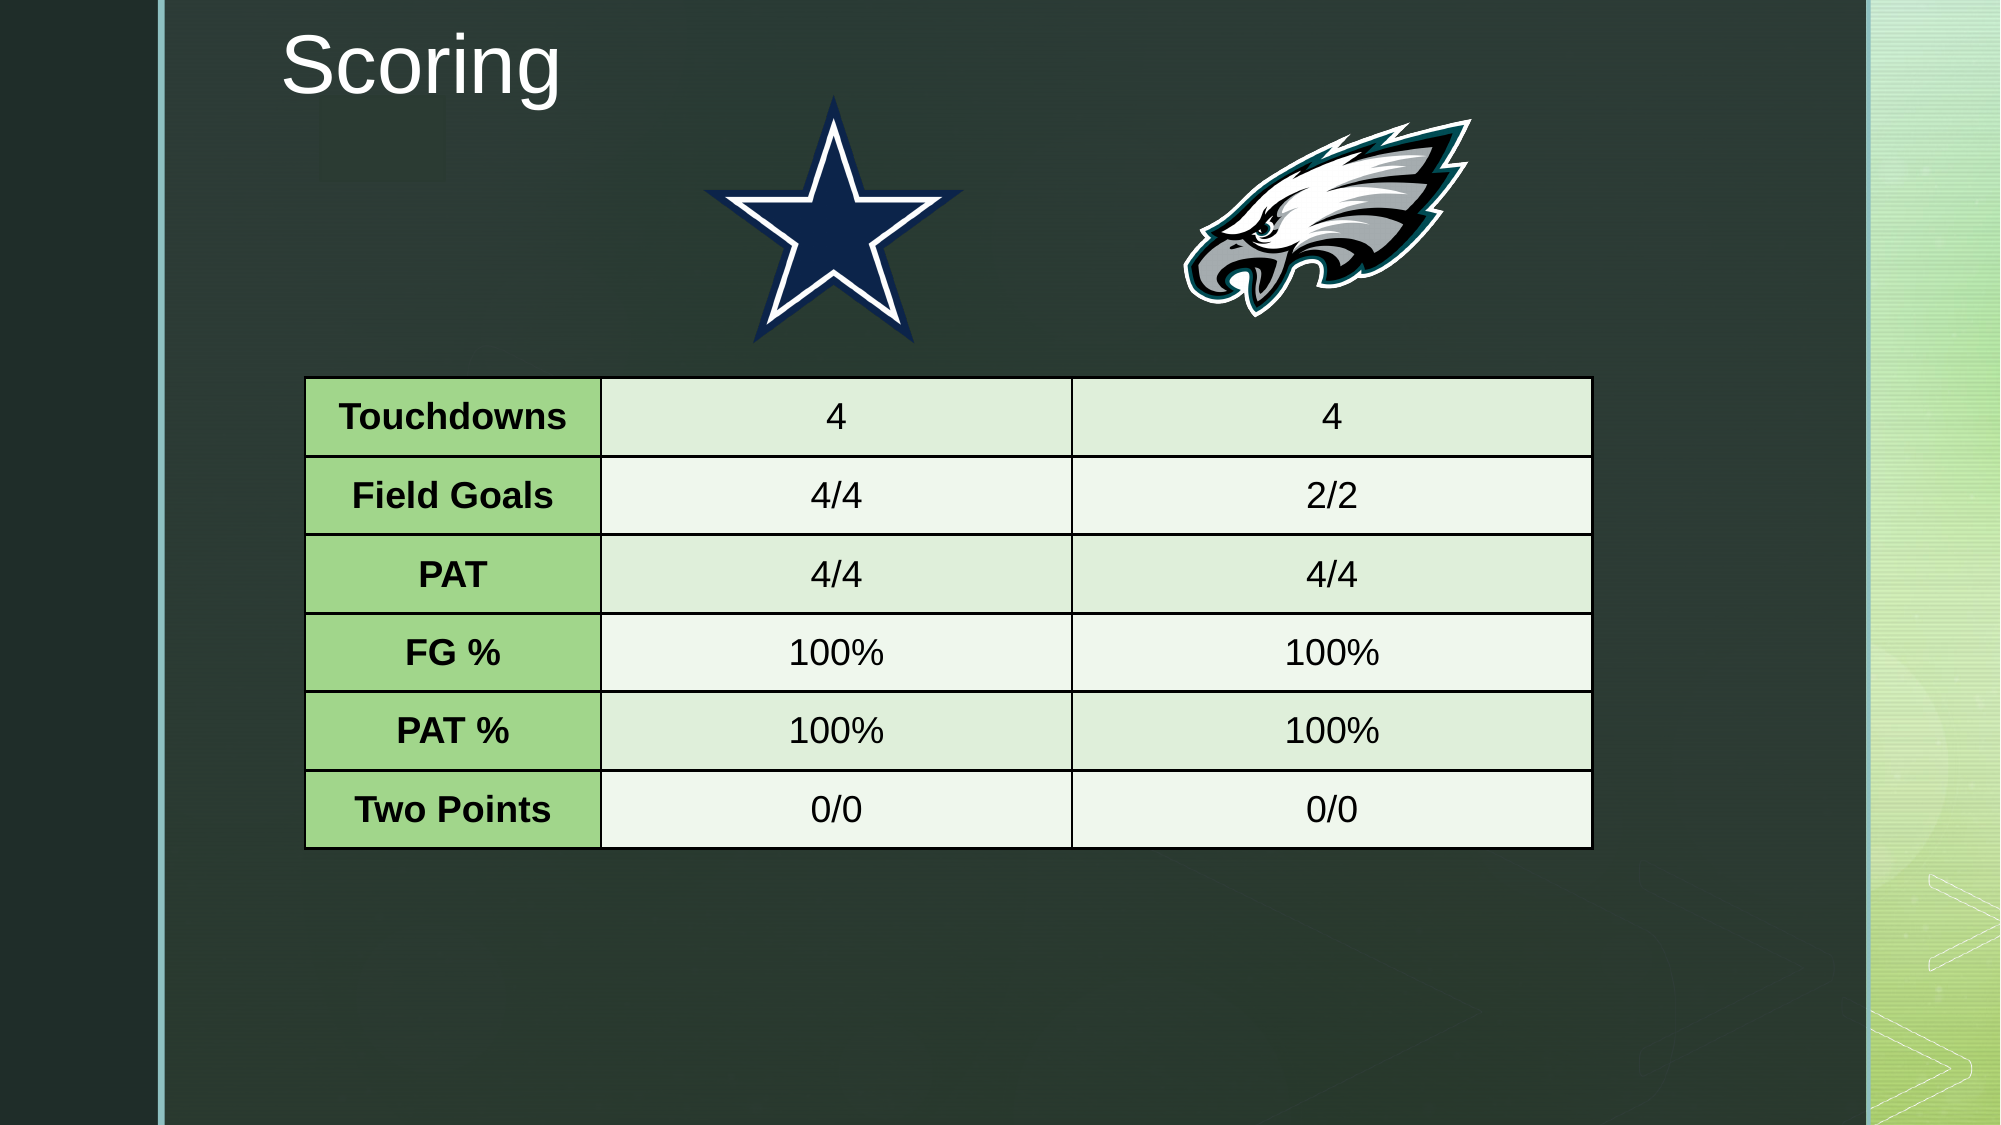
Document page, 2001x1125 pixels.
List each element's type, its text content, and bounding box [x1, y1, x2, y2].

picture [1170, 113, 1485, 324]
table_cell Two Points [306, 772, 600, 847]
table_cell 0/0 [602, 772, 1071, 847]
table_cell 2/2 [1073, 458, 1591, 533]
table_cell PAT % [306, 693, 600, 769]
table_cell 4/4 [602, 536, 1071, 612]
table_cell Field Goals [306, 458, 600, 533]
picture [1871, 0, 2001, 1125]
table_cell 4/4 [602, 458, 1071, 533]
table_cell 100% [1073, 615, 1591, 690]
table_cell 4/4 [1073, 536, 1591, 612]
table_cell 100% [602, 615, 1071, 690]
table_cell 100% [602, 693, 1071, 769]
title Scoring [0, 14, 875, 192]
table_cell FG % [306, 615, 600, 690]
table_header Touchdowns [306, 379, 600, 455]
table_header 4 [1073, 379, 1591, 455]
table_header 4 [602, 379, 1071, 455]
table_cell 0/0 [1073, 772, 1591, 847]
table_cell 100% [1073, 693, 1591, 769]
table_cell PAT [306, 536, 600, 612]
picture [667, 93, 1001, 344]
